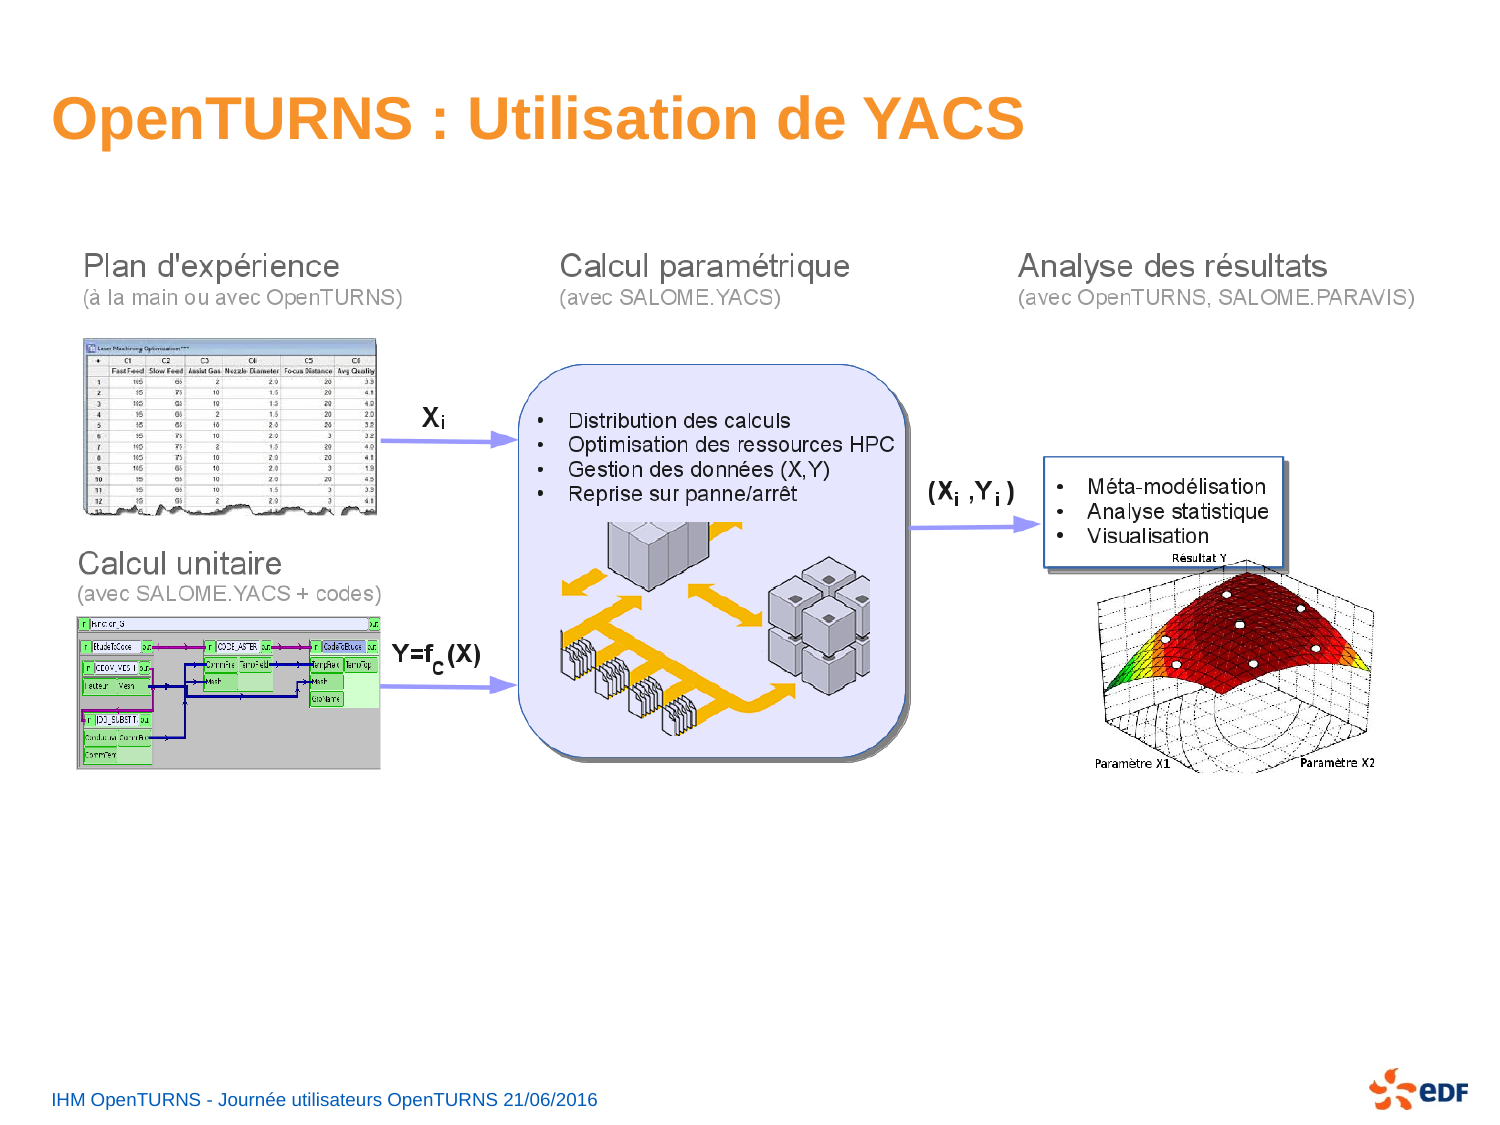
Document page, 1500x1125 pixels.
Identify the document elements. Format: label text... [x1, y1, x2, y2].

picture [1369, 1068, 1468, 1110]
picture [64, 241, 1436, 801]
title OpenTURNS : Utilisation de YACS [51, 35, 1450, 195]
footer IHM OpenTURNS - Journée utilisateurs OpenTURNS 21/06/2016 [51, 1086, 1197, 1113]
